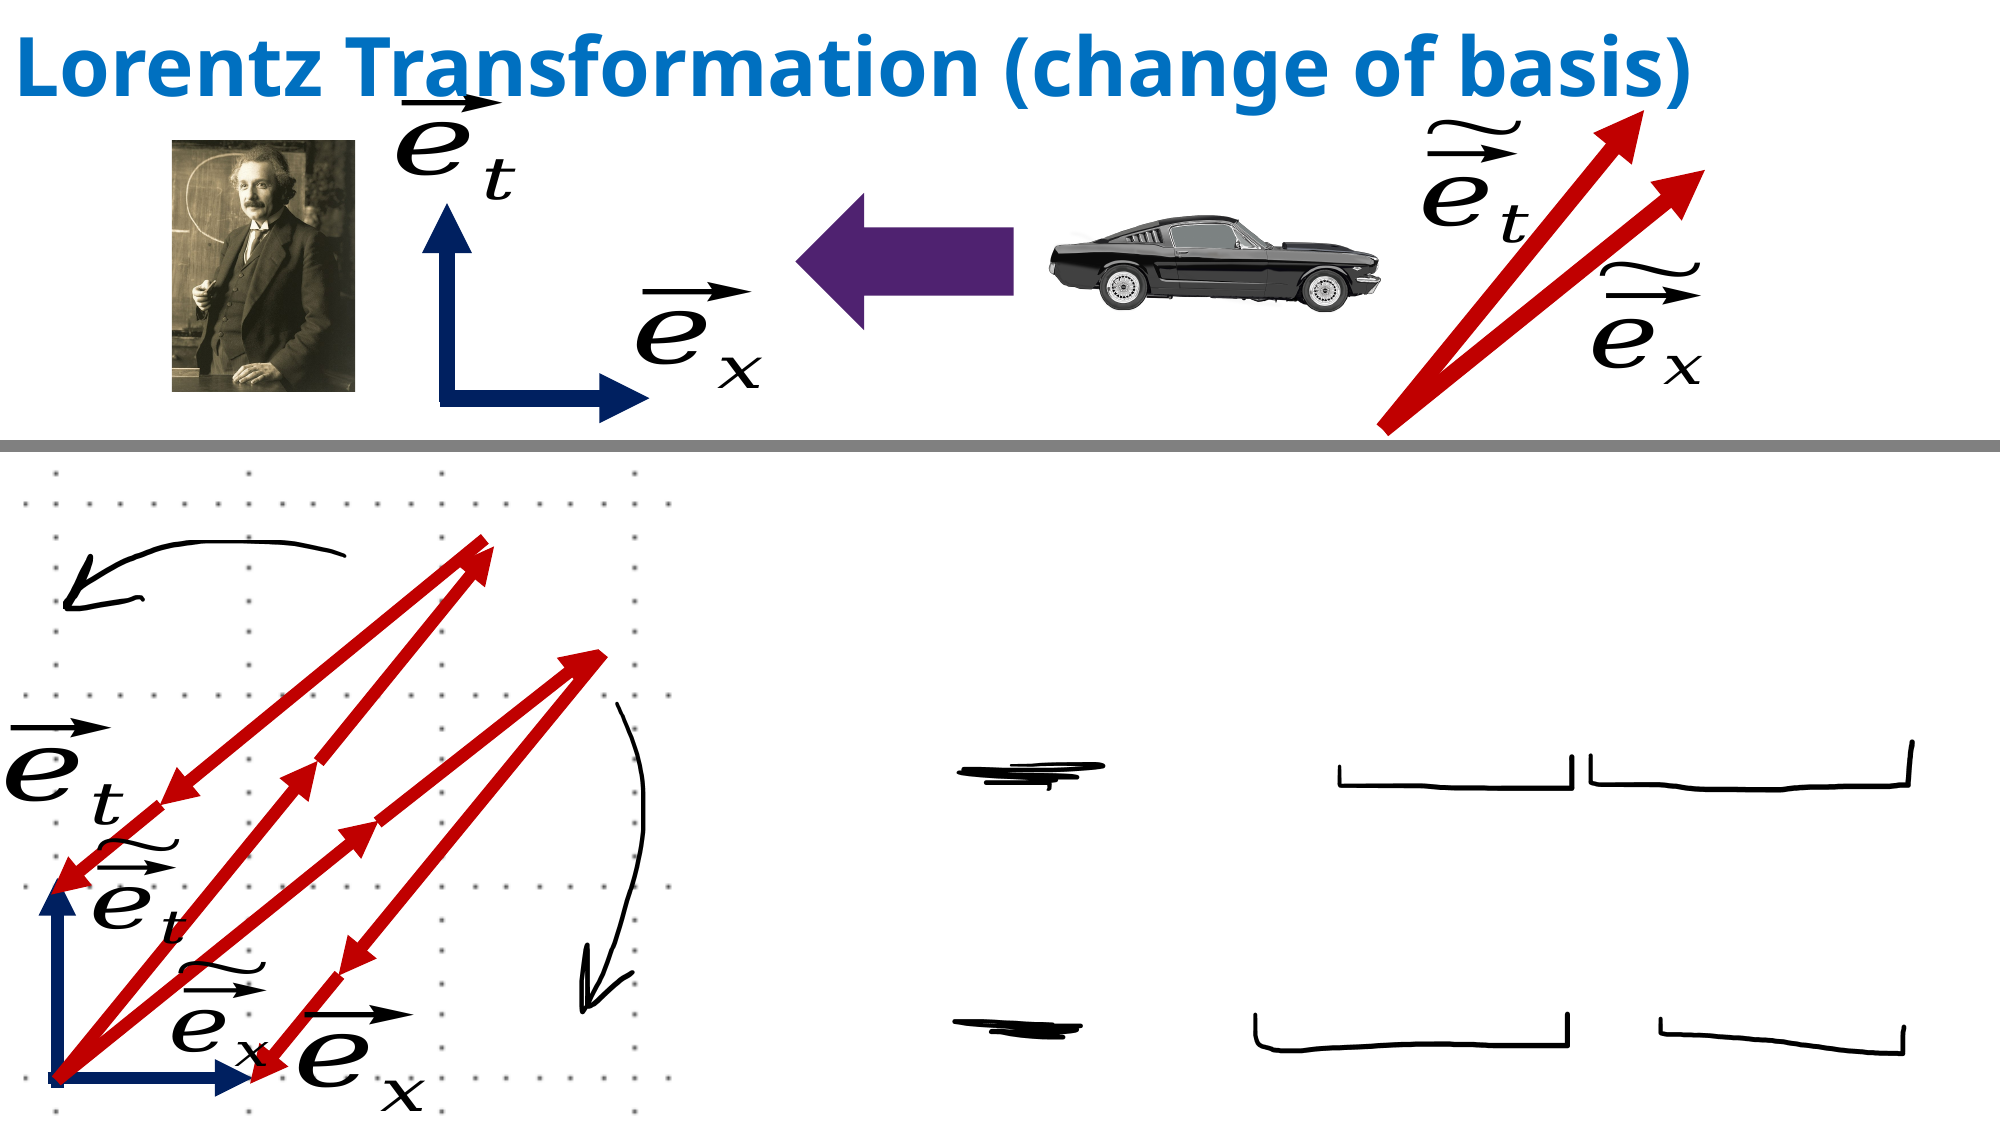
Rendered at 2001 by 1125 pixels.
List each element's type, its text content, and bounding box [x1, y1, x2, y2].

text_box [391, 89, 769, 402]
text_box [1382, 110, 1719, 430]
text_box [56, 760, 379, 1081]
picture [23, 453, 1924, 1120]
picture [171, 140, 356, 392]
text_box [795, 192, 1014, 331]
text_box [34, 672, 294, 850]
text_box Lorentz Transformation (change of basis) [0, 0, 1841, 144]
picture [1048, 182, 1381, 347]
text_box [471, 672, 533, 850]
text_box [294, 605, 471, 1100]
